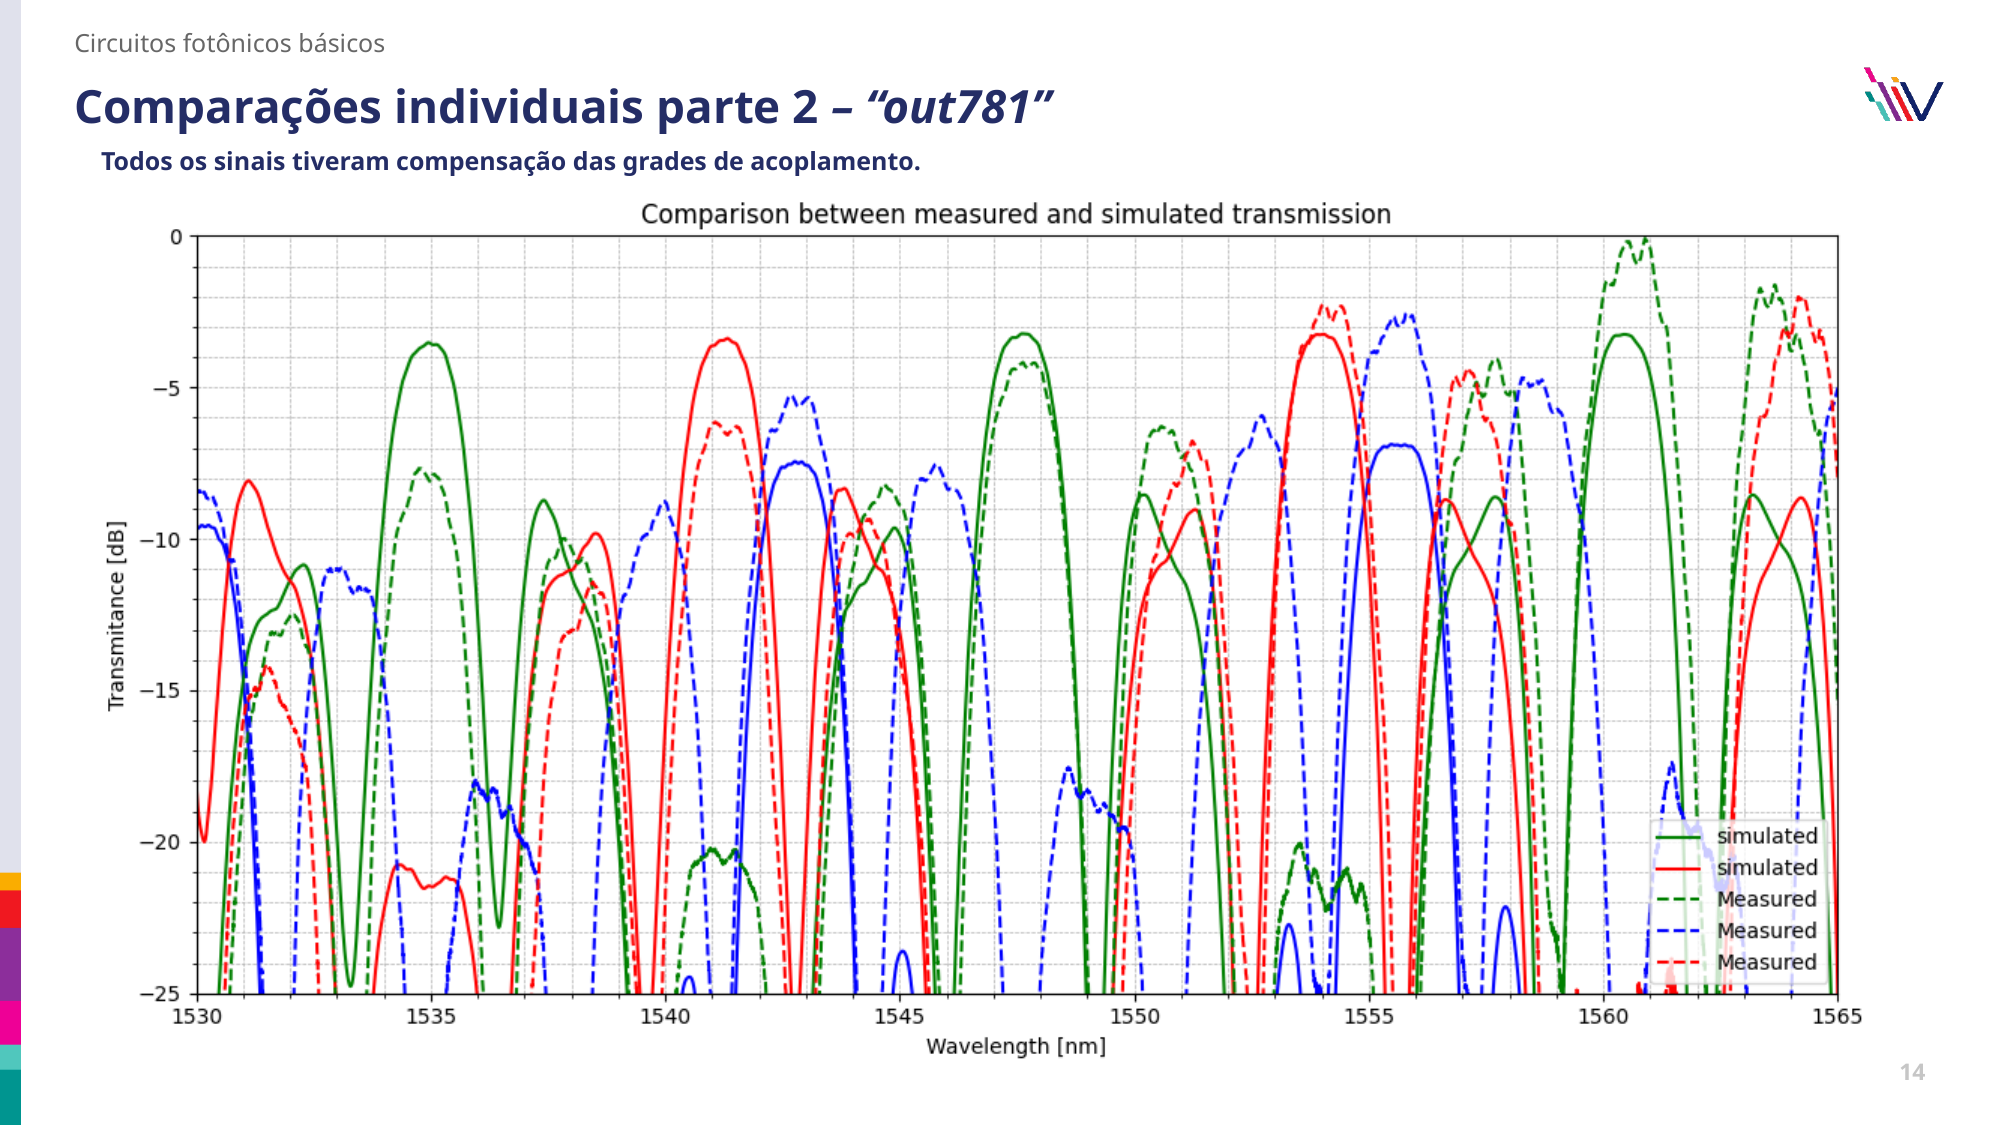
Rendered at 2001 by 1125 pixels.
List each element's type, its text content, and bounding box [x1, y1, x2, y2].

title Comparações individuais parte 2 – “out781” [59, 65, 1813, 136]
picture [0, 0, 21, 1125]
picture [86, 180, 1887, 1081]
list Circuitos fotônicos básicos [59, 14, 1813, 65]
picture [1825, 43, 1982, 159]
text_box Todos os sinais tiveram compensação das grades de acoplamento. [86, 135, 1840, 180]
